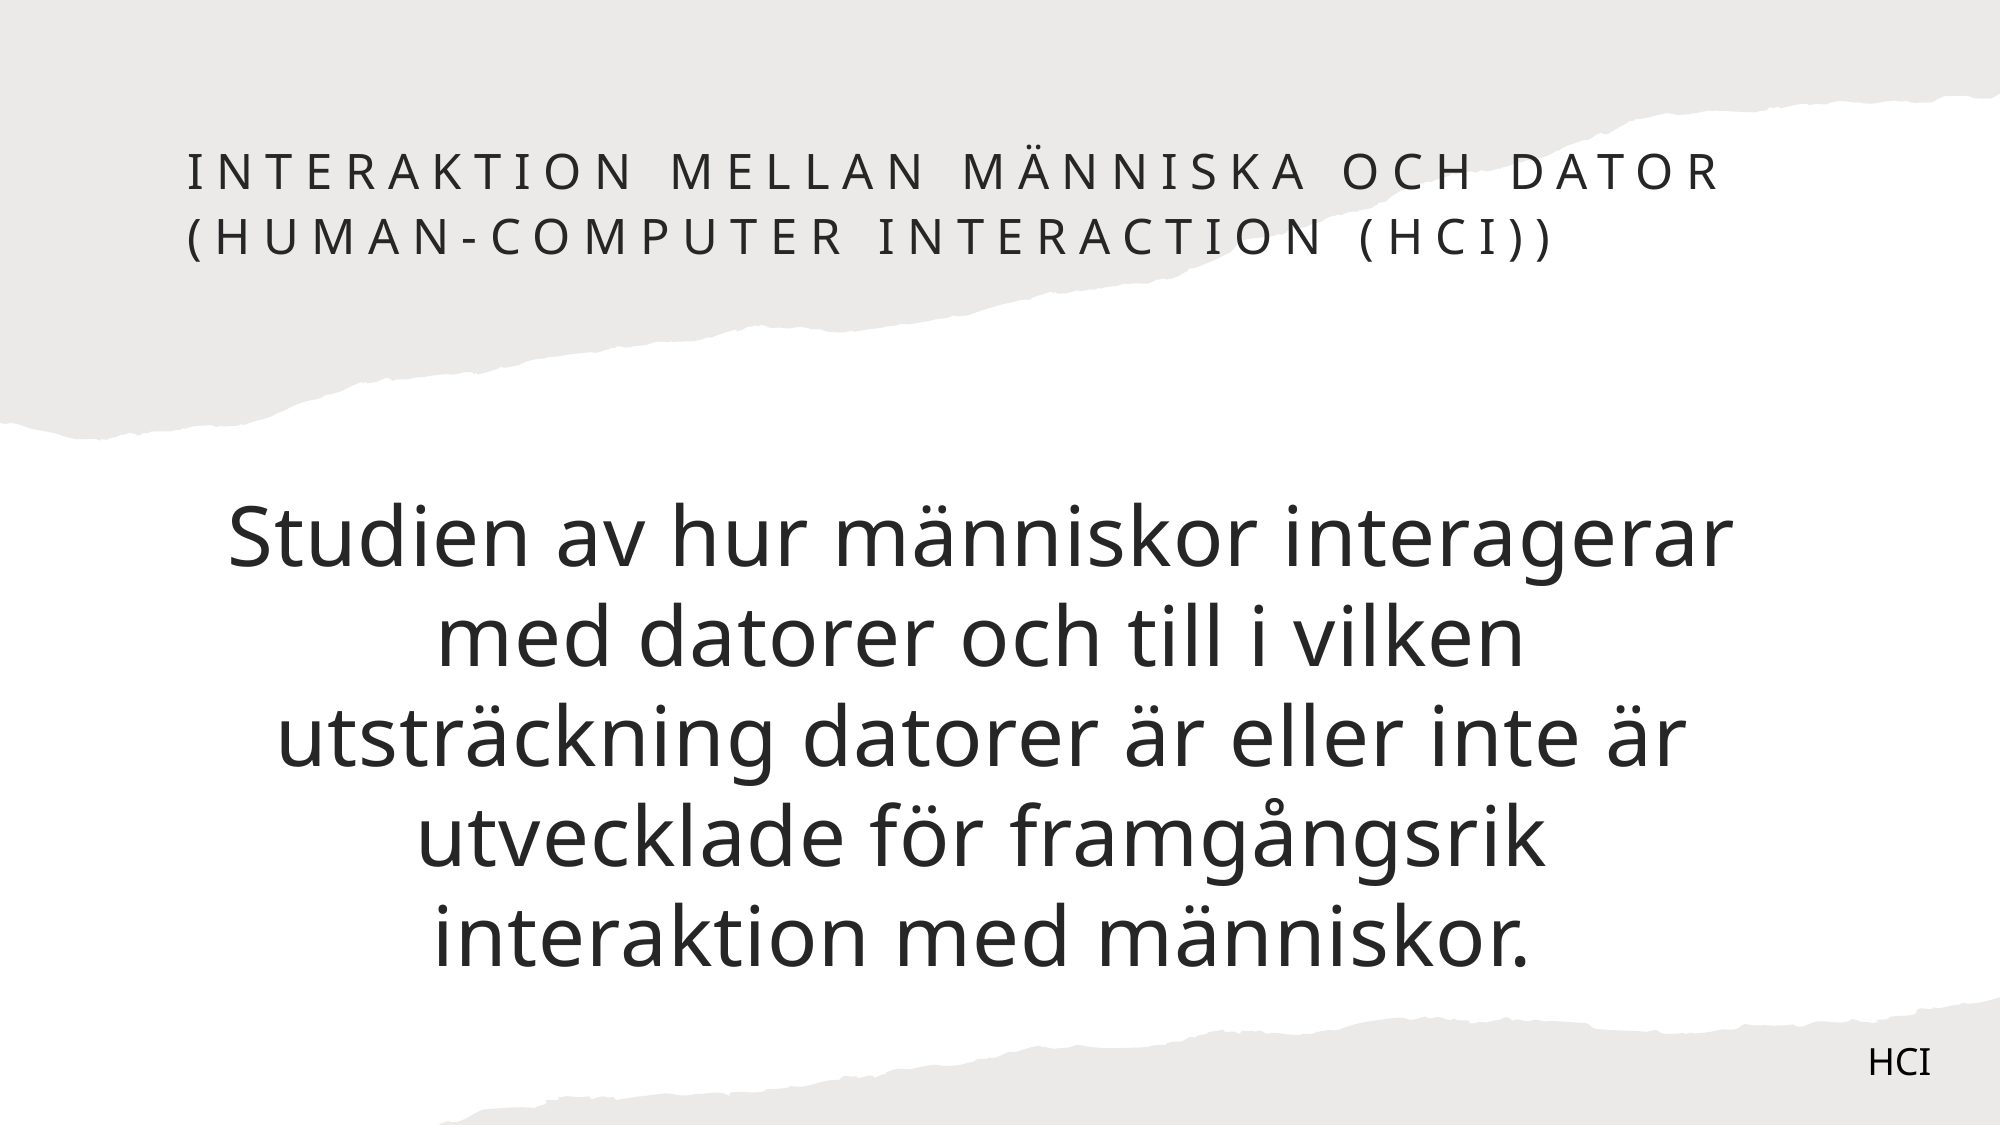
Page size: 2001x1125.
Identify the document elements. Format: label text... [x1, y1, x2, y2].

text_box HCI [1852, 1030, 1947, 1091]
text_box [435, 996, 2000, 1125]
list Studien av hur människor interagerar med datorer och till i vilken utsträckning datorer är eller inte är utvecklade för framgångsrik interaktion med människor. [172, 440, 1794, 1026]
text_box [0, 0, 2000, 443]
title Interaktion mellan människa och dator (Human-computer interaction (HCI)) [172, 99, 1782, 300]
text_box [0, 96, 2000, 1125]
